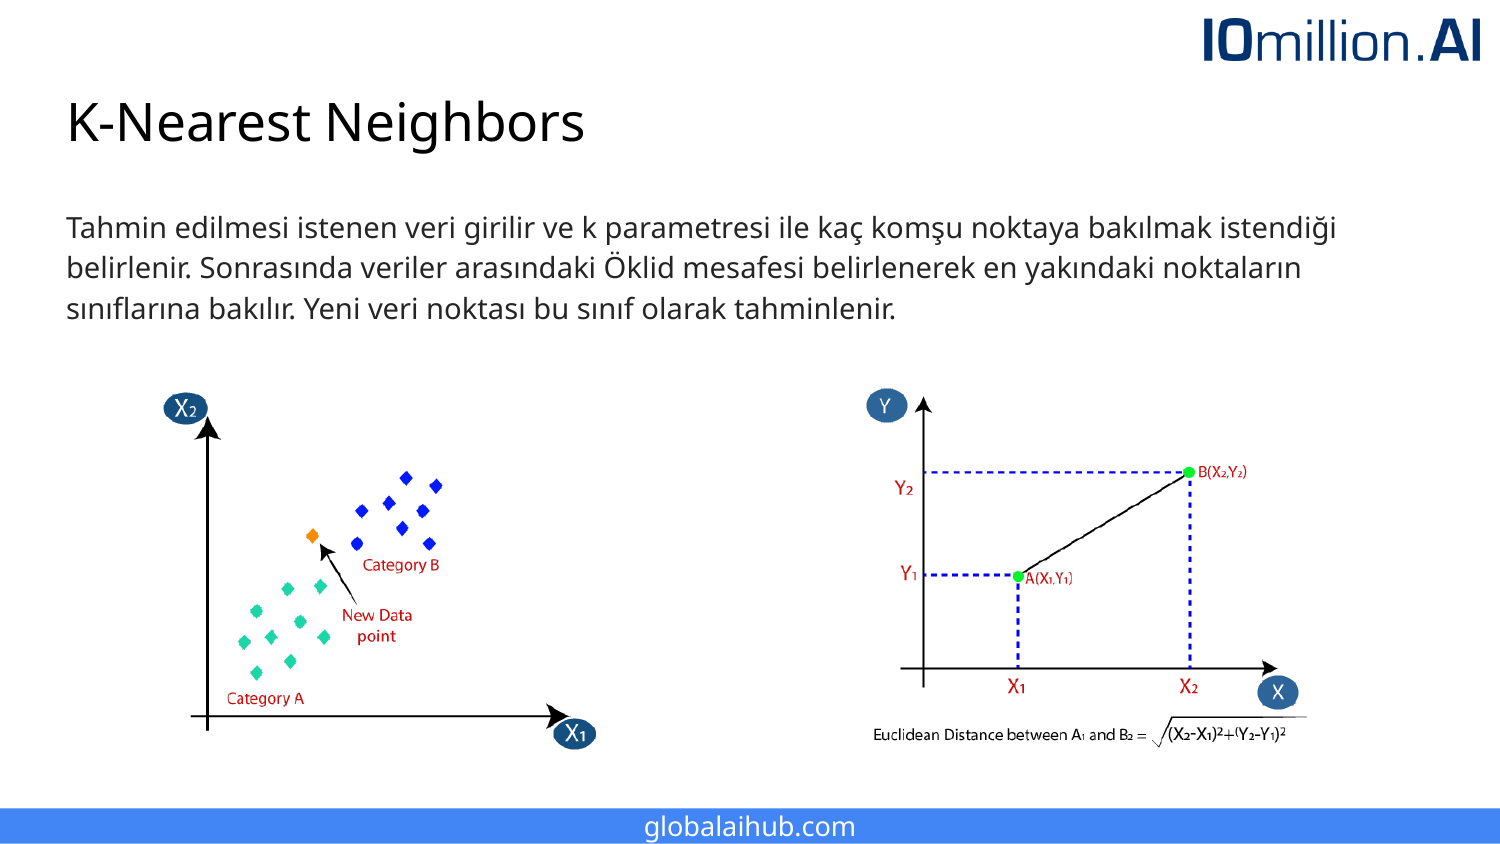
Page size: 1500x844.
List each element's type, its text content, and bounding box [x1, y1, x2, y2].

title K-Nearest Neighbors [51, 72, 1449, 167]
picture [149, 382, 609, 750]
picture [1204, 18, 1480, 61]
list Tahmin edilmesi istenen veri girilir ve k parametresi ile kaç komşu noktaya bakılmak istendiği belirlenir. Sonrasında veriler arasındaki Öklid mesafesi belirlenerek en yakındaki noktaların sınıflarına bakılır. Yeni veri noktası bu sınıf olarak tahminlenir. [51, 189, 1394, 408]
picture [847, 382, 1307, 750]
